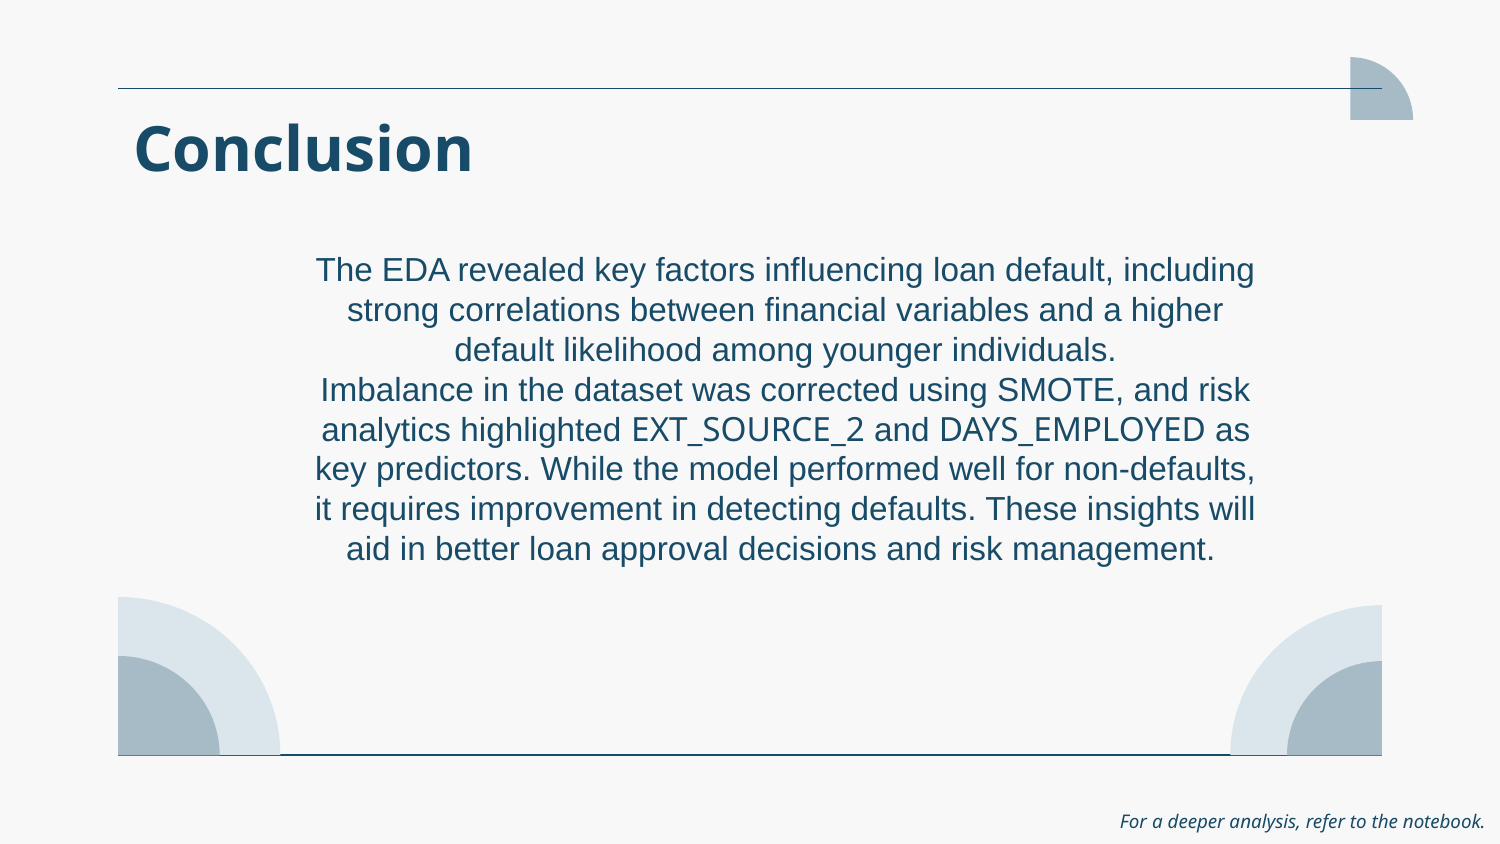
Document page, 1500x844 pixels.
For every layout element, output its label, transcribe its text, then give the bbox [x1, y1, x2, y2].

text_box The EDA revealed key factors influencing loan default, including strong correlations between financial variables and a higher default likelihood among younger individuals. Imbalance in the dataset was corrected using SMOTE, and risk analytics highlighted EXT_SOURCE_2 and DAYS_EMPLOYED as key predictors. While the model performed well for non-defaults, it requires improvement in detecting defaults. These insights will aid in better loan approval decisions and risk management. [296, 240, 1276, 575]
text_box Conclusion [118, 88, 1382, 174]
text_box For a deeper analysis, refer to the notebook. [1002, 767, 1500, 840]
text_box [117, 596, 281, 756]
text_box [1230, 604, 1383, 756]
